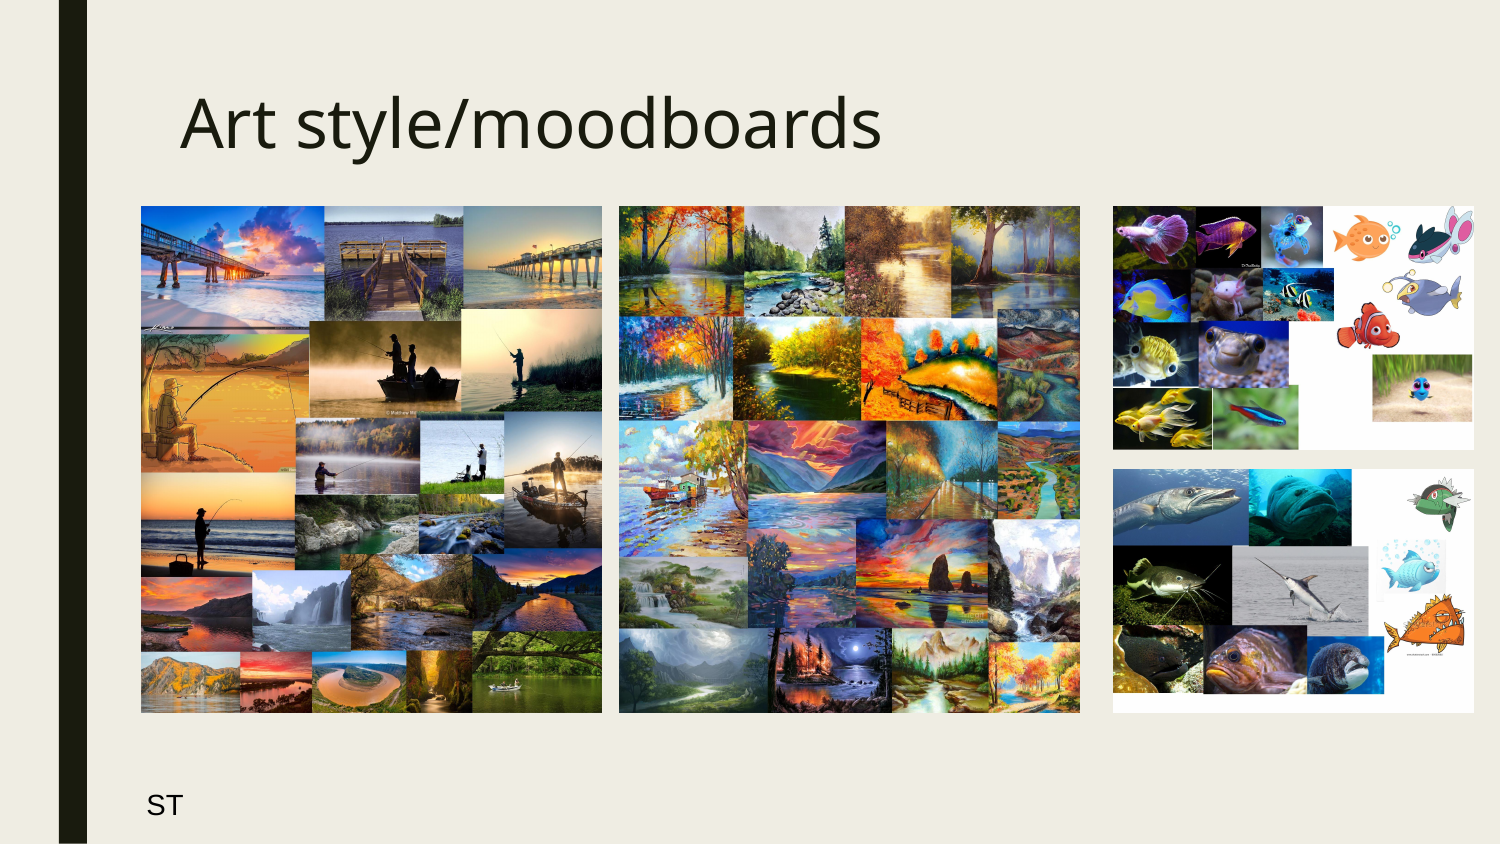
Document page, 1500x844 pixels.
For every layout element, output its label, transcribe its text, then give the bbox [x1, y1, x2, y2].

text_box ST [131, 770, 205, 824]
title Art style/moodboards [168, 84, 1351, 268]
picture [141, 206, 602, 713]
picture [1112, 469, 1474, 713]
picture [1112, 206, 1474, 451]
picture [619, 206, 1080, 713]
